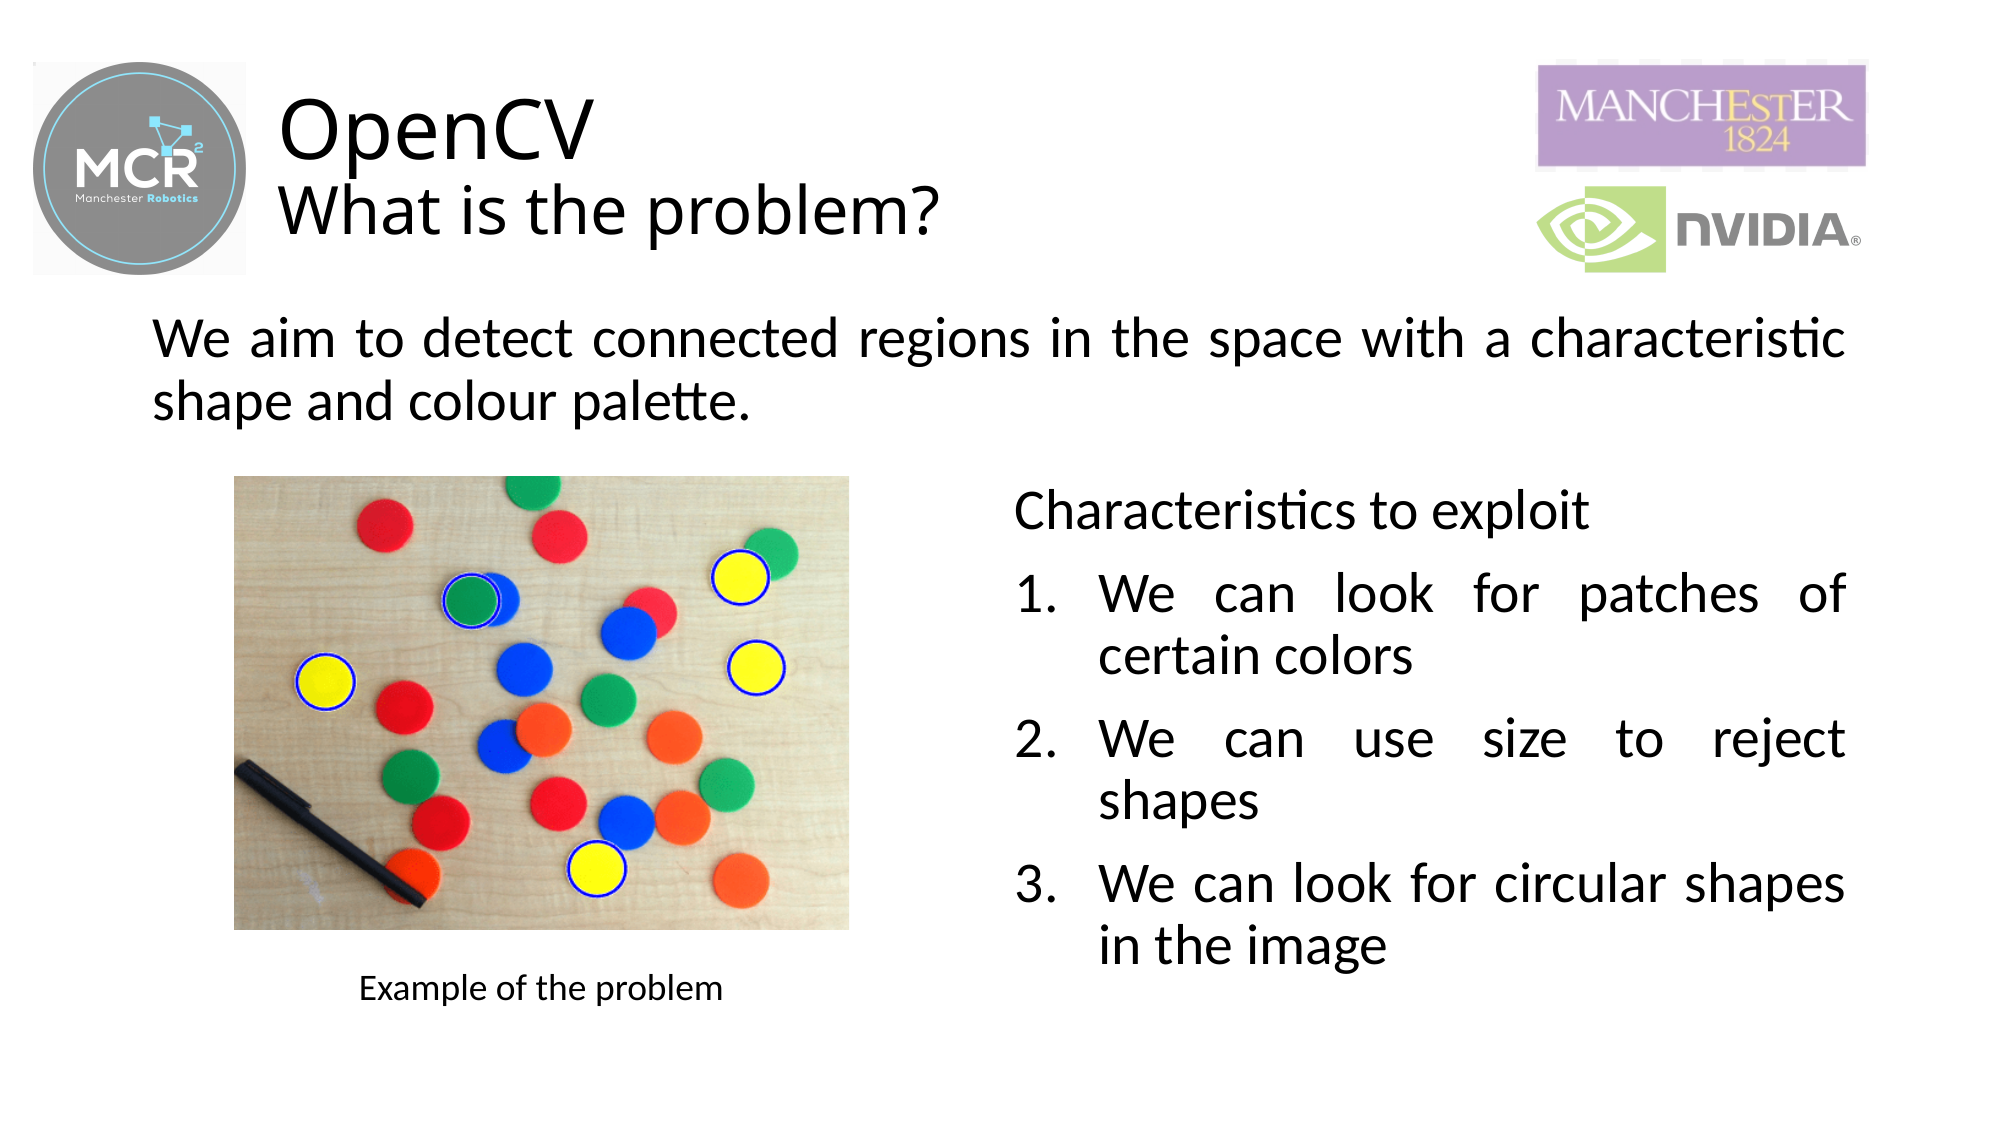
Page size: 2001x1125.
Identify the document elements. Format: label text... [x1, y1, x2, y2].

picture [234, 476, 850, 930]
title OpenCV What is the problem? [262, 59, 1518, 278]
text_box Example of the problem [339, 955, 744, 1015]
list We aim to detect connected regions in the space with a characteristic shape and colour palette. [137, 299, 1863, 450]
text_box Characteristics to exploit We can look for patches of certain colors We can use size to reject shapes We can look for circular shapes in the image [999, 472, 1863, 986]
